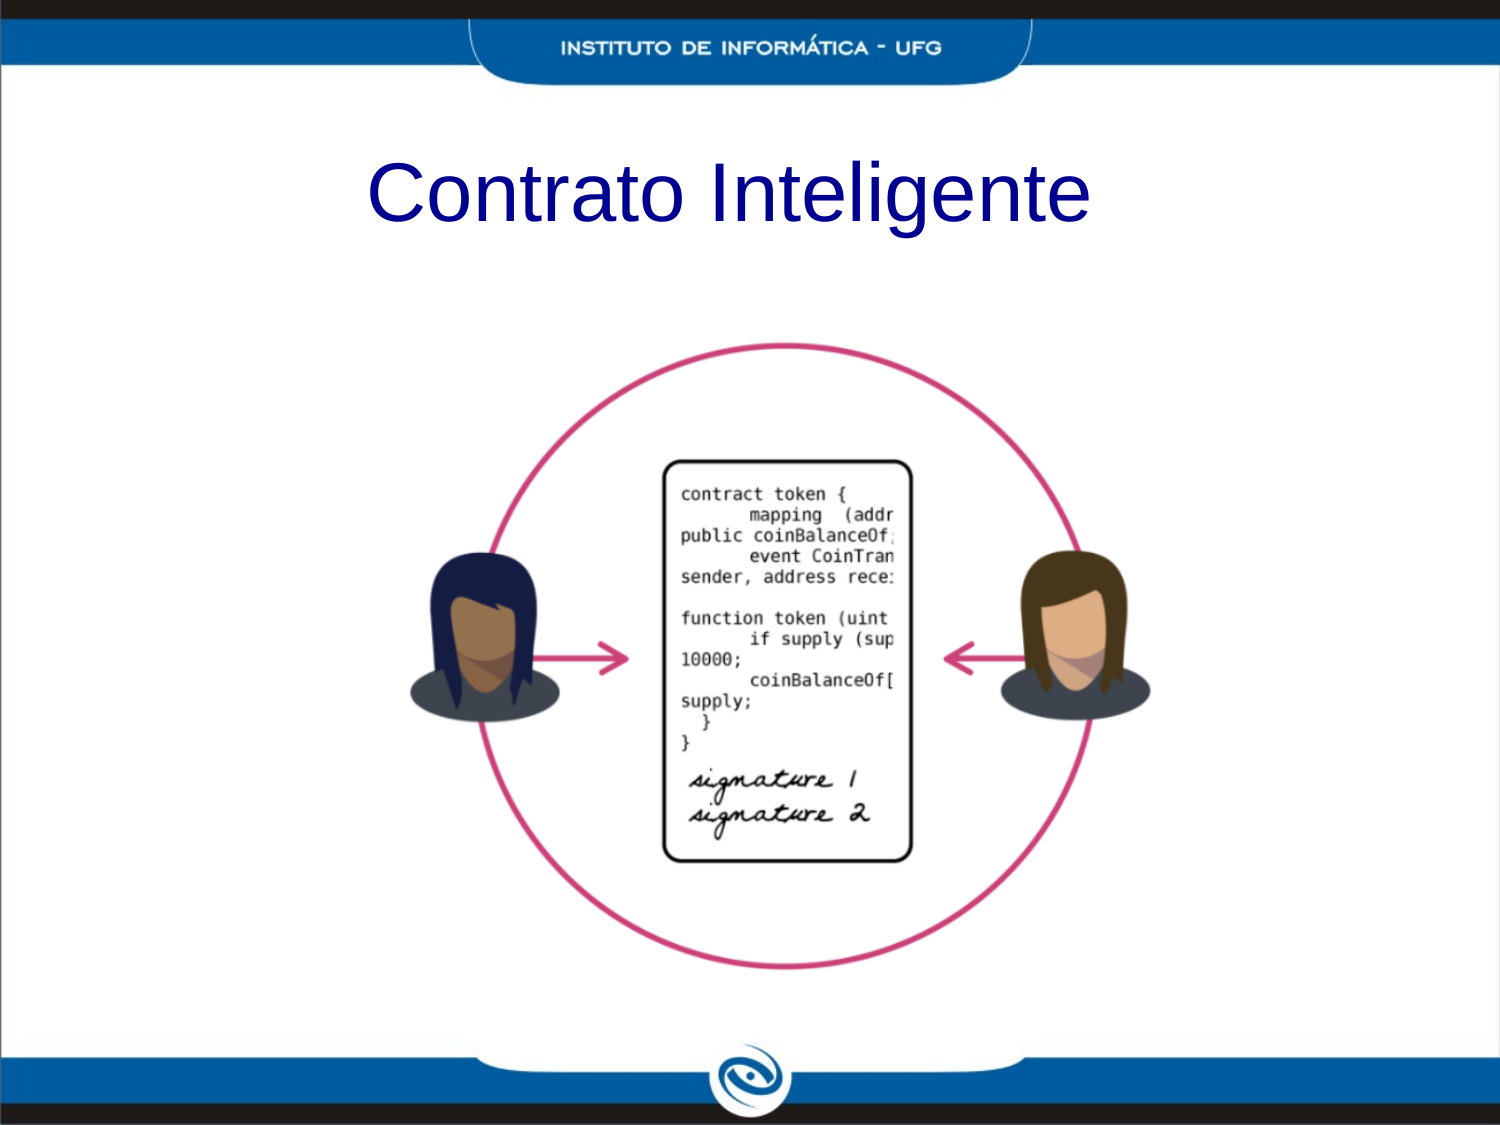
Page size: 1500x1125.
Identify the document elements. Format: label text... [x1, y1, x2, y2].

text_box Contrato Inteligente [352, 130, 1109, 246]
picture [0, 0, 1500, 1125]
